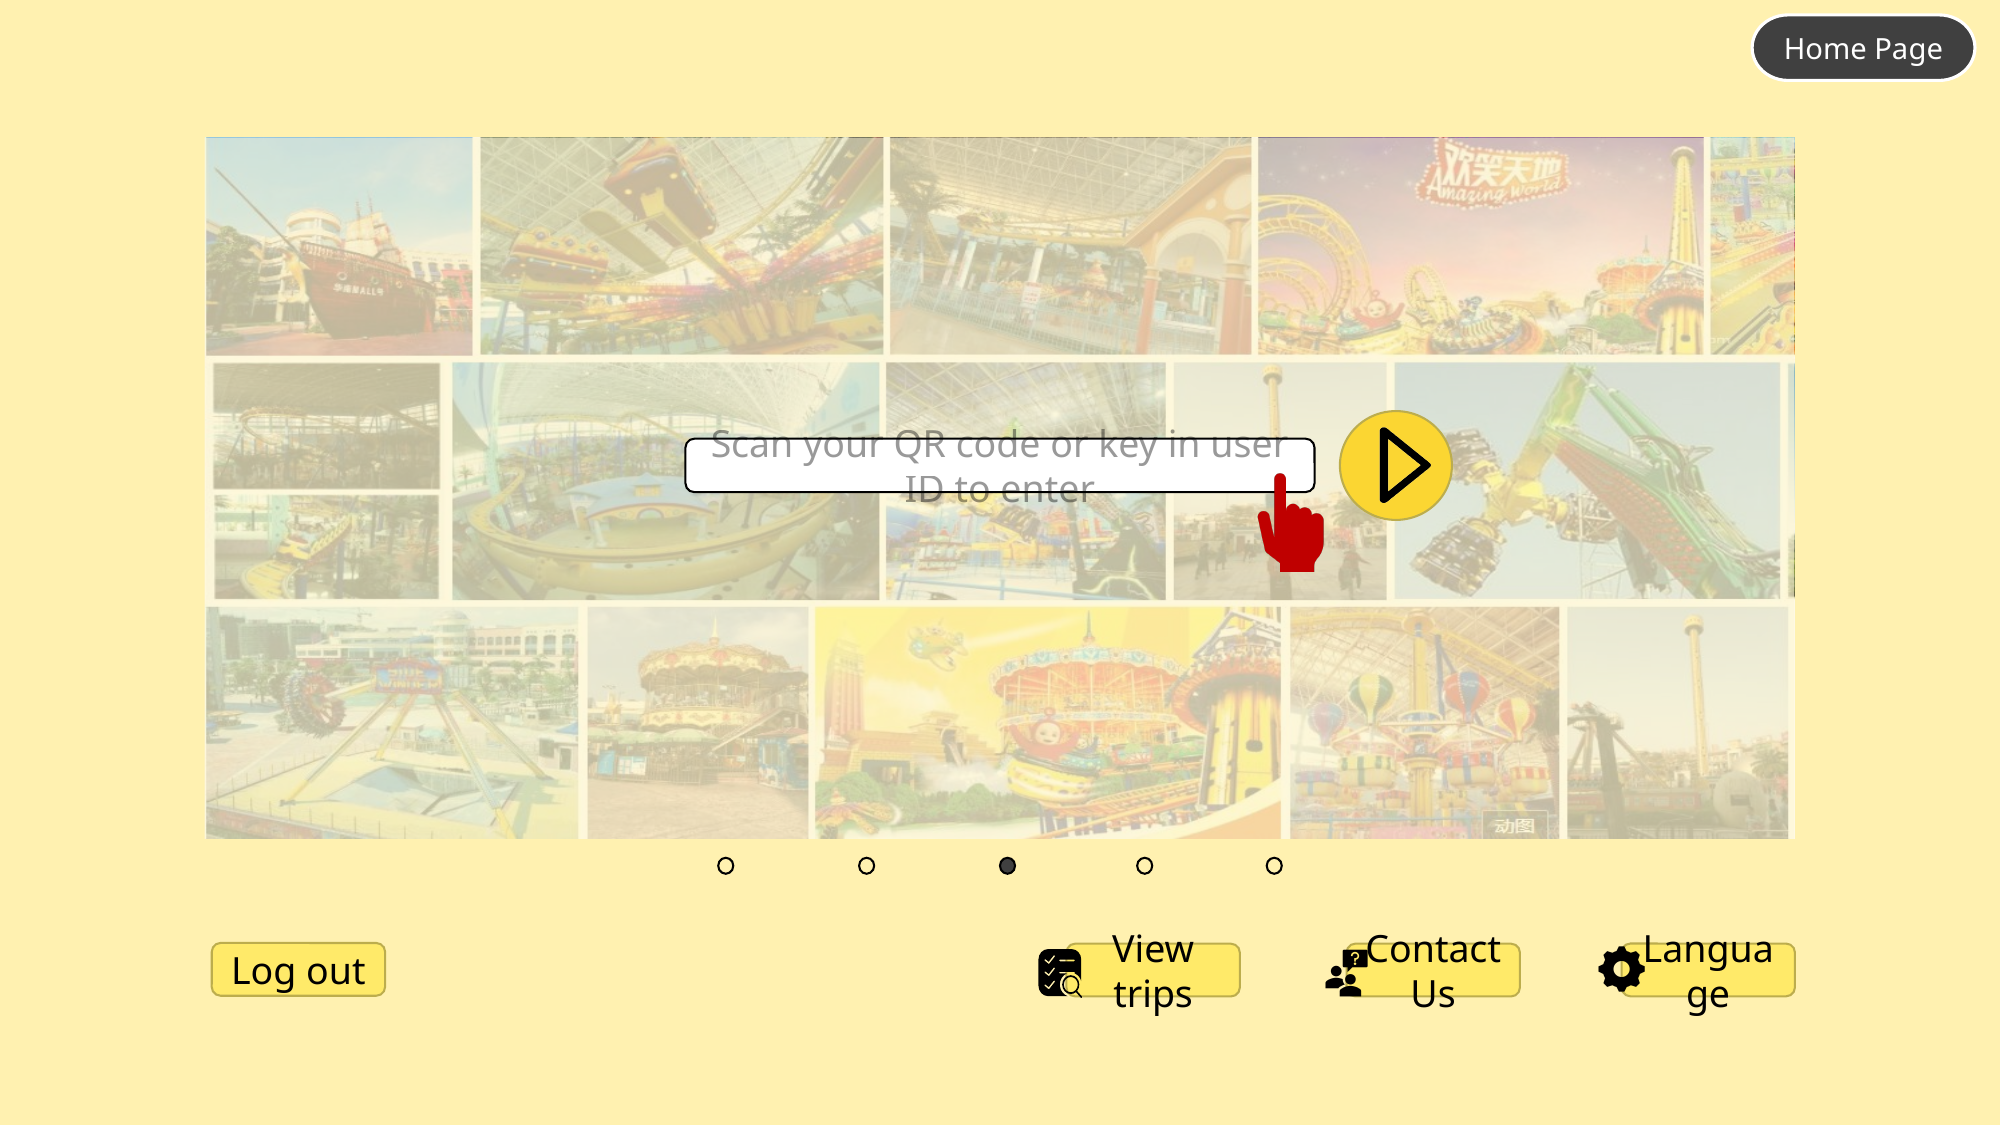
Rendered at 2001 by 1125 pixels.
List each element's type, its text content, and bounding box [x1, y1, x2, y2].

text_box [1038, 949, 1082, 998]
text_box Contact Us [1349, 942, 1521, 998]
text_box [1265, 856, 1283, 875]
text_box [858, 856, 876, 875]
picture [1318, 945, 1375, 1002]
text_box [1156, 998, 1160, 1015]
text_box [1136, 856, 1154, 875]
text_box View trips [1065, 942, 1241, 998]
text_box Home Page [1750, 13, 1977, 82]
picture [205, 137, 1795, 839]
text_box [998, 856, 1017, 875]
text_box [717, 856, 735, 875]
text_box Log out [210, 941, 387, 997]
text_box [1589, 937, 1795, 1001]
